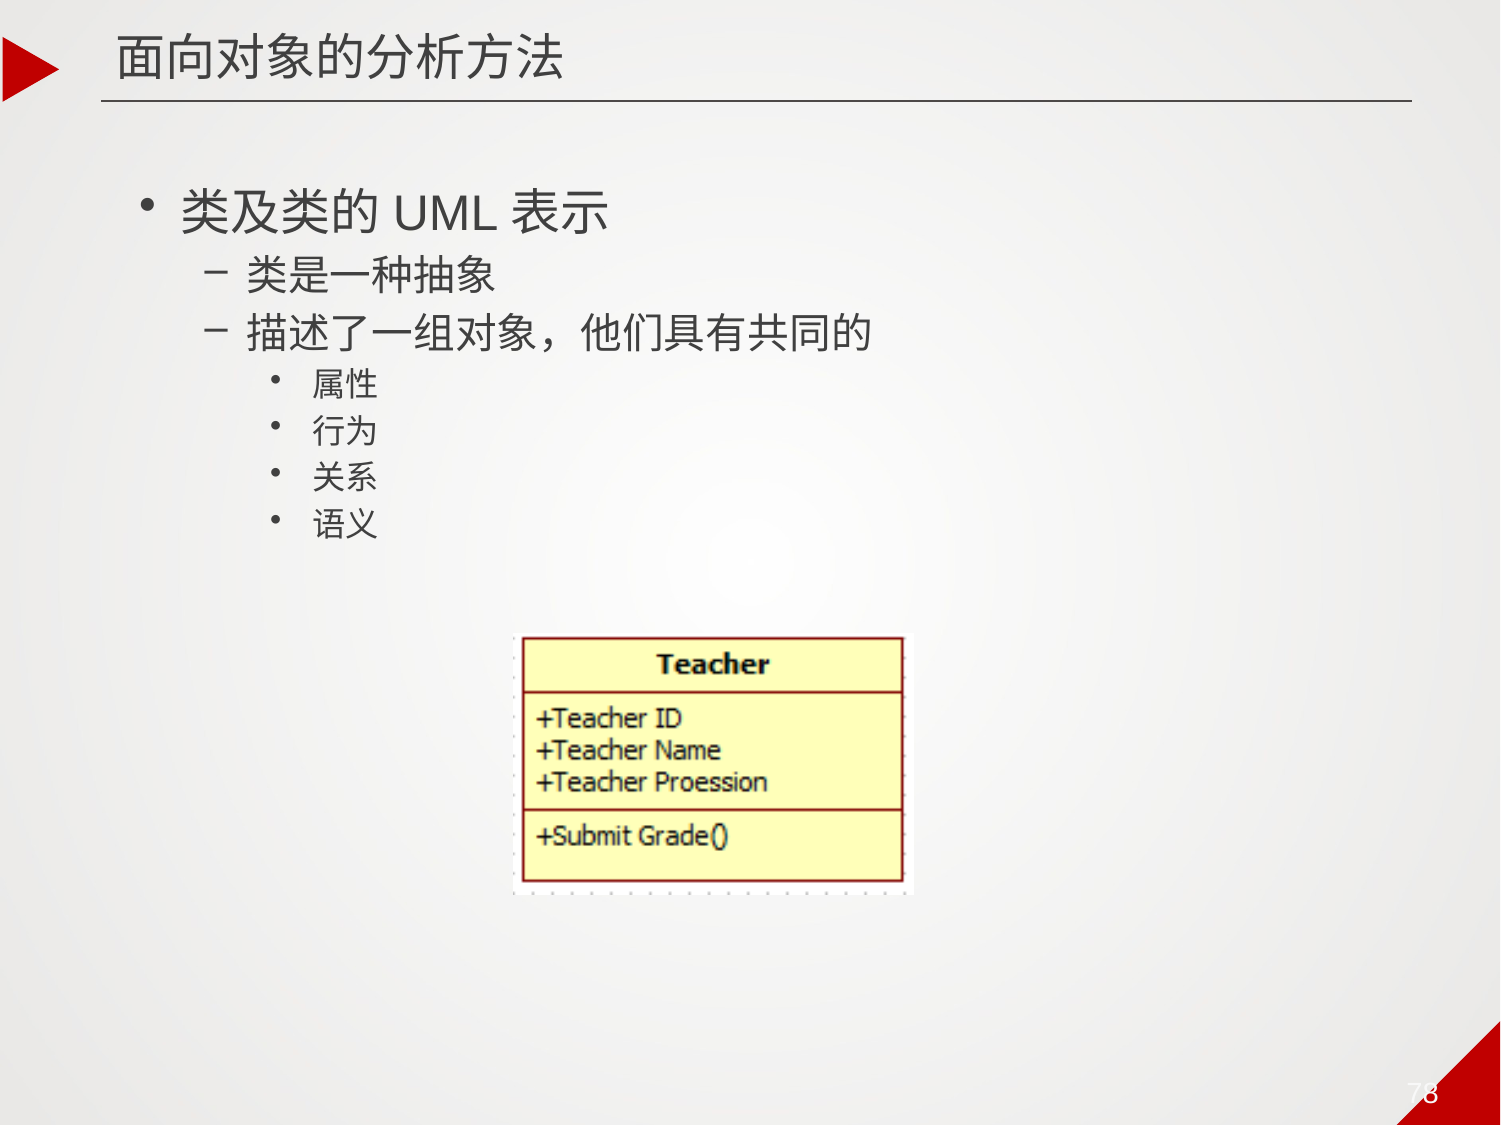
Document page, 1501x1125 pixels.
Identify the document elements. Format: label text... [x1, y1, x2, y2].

text_box [2, 36, 60, 102]
list 类及类的UML表示 类是一种抽象 描述了一组对象，他们具有共同的 属性 行为 关系 语义 [124, 172, 951, 730]
text_box 面向对象的分析方法 [100, 102, 1394, 108]
text_box 面向对象的分析方法 [100, 3, 1394, 100]
picture [1426, 1085, 1434, 1091]
picture [0, 0, 1501, 1125]
